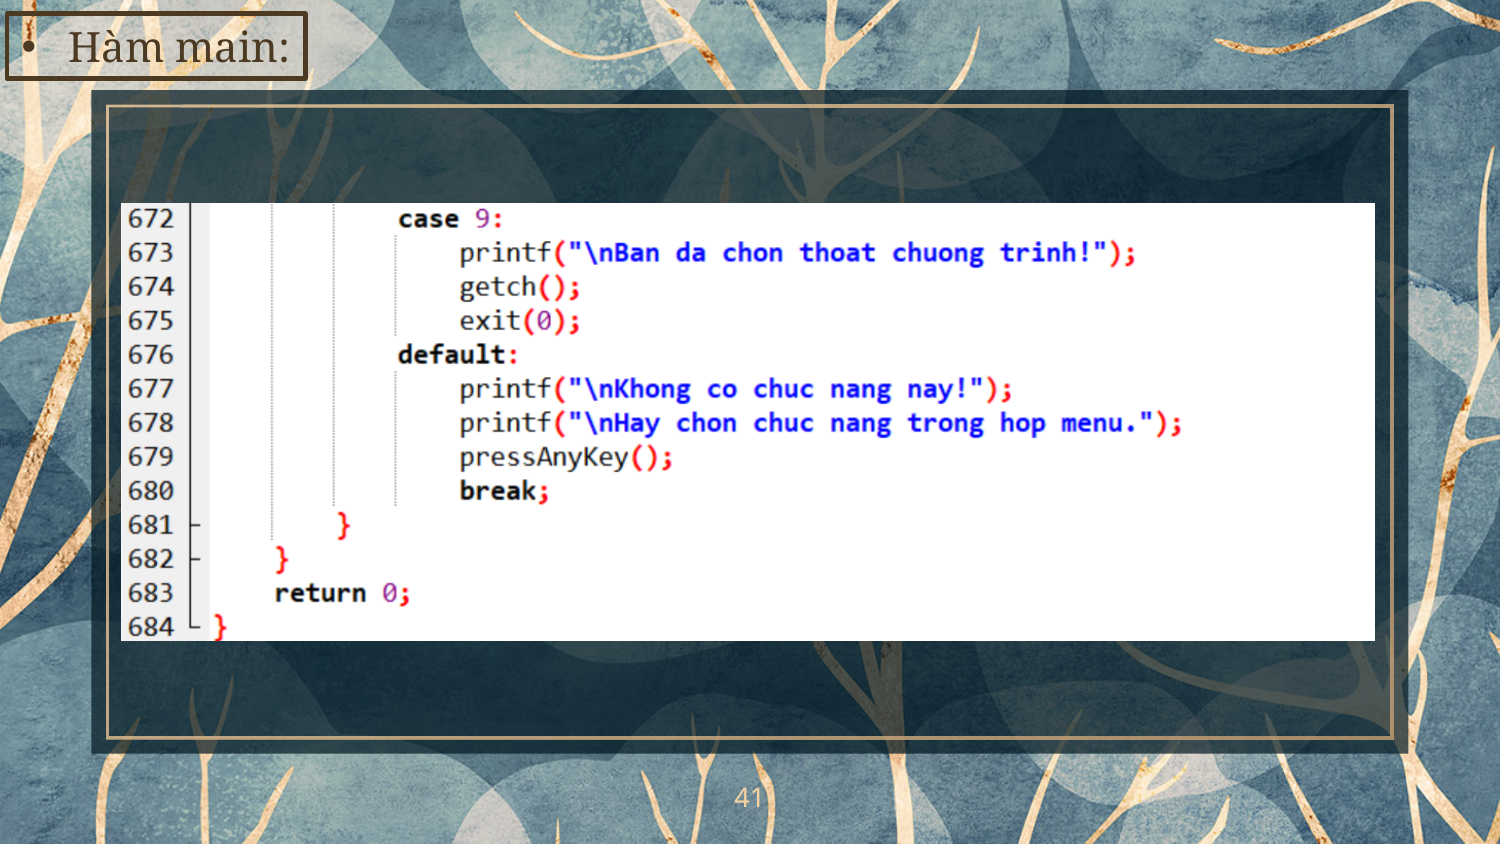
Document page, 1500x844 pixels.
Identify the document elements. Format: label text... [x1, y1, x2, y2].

picture [0, 0, 1500, 844]
text_box Hàm main: [6, 13, 306, 79]
slide_number 41 [705, 753, 795, 844]
